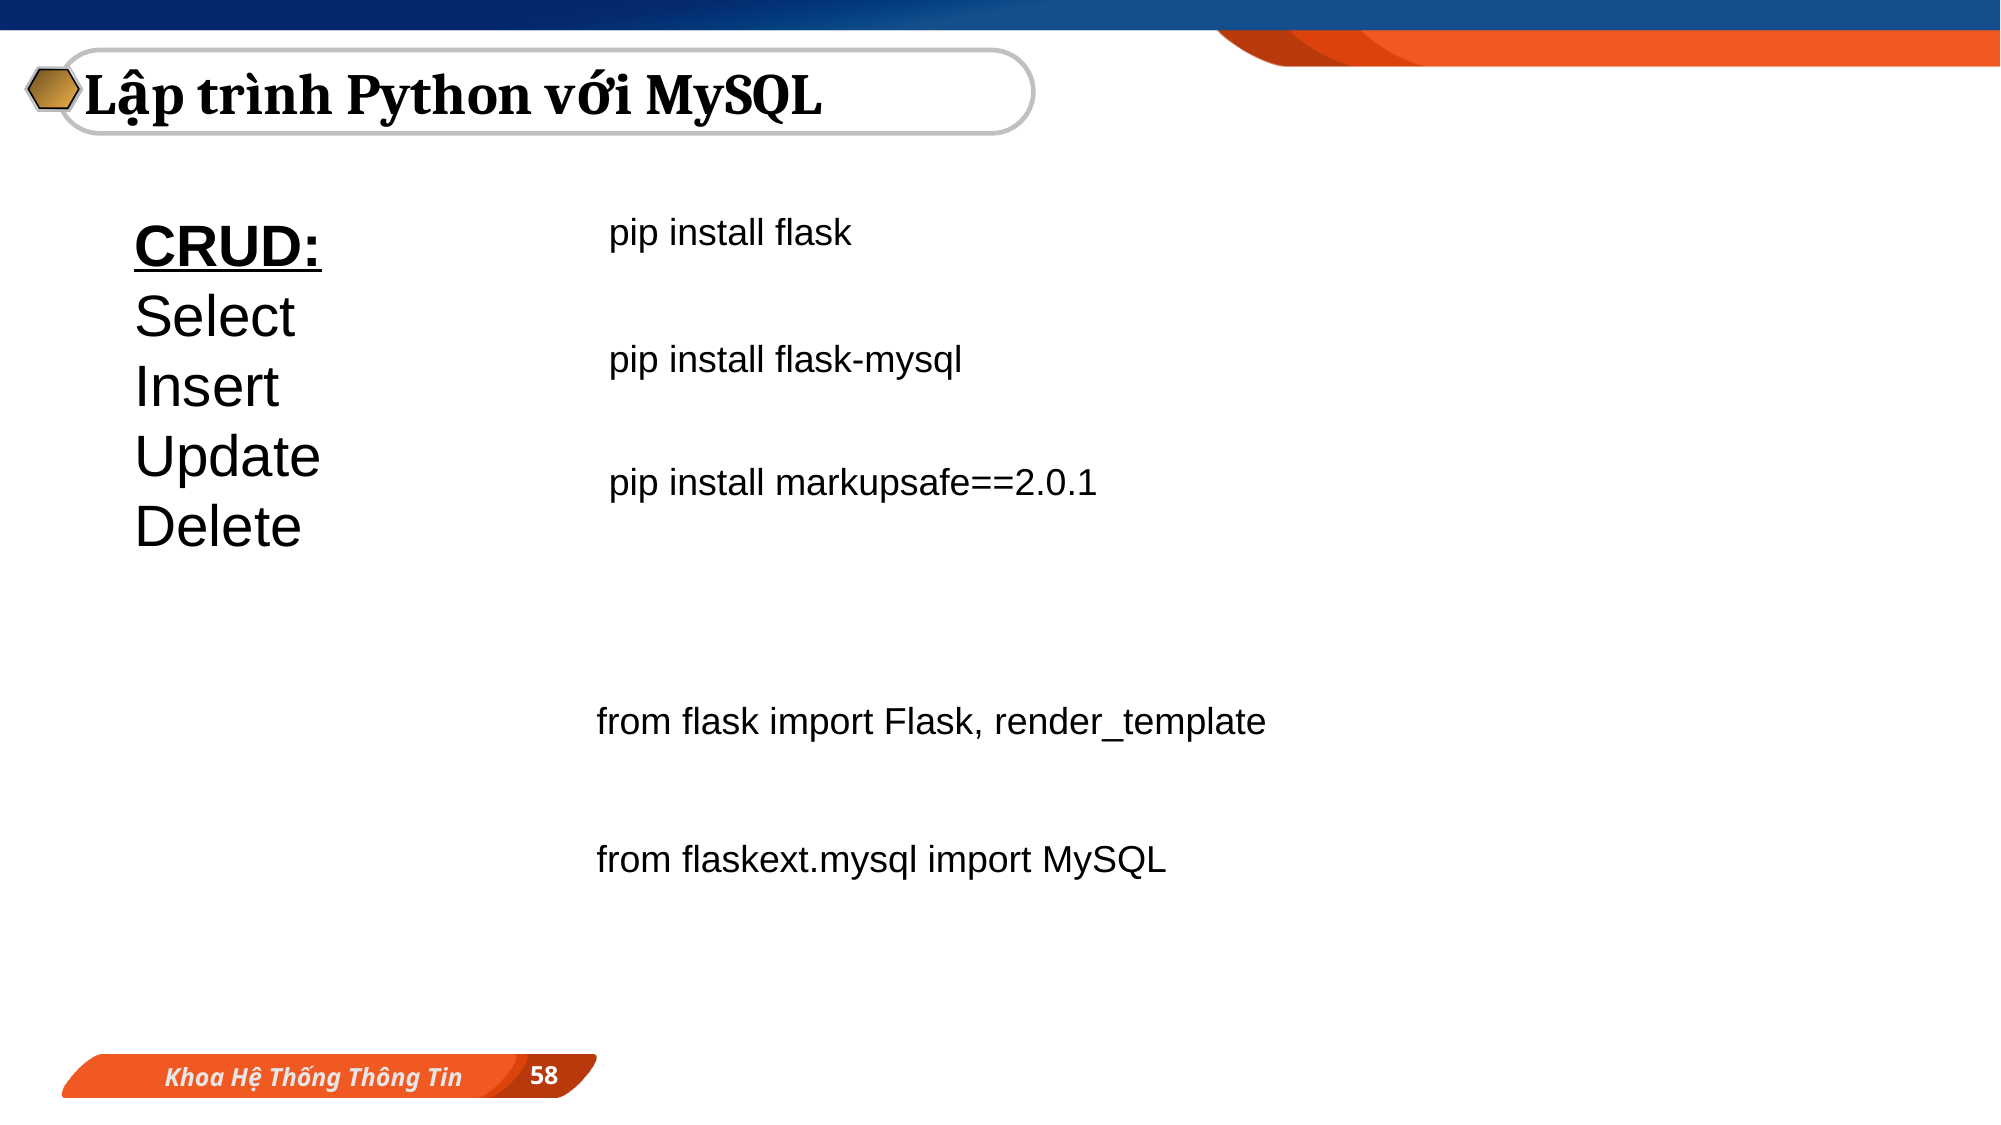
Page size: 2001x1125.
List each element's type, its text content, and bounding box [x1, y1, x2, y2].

text_box pip install flask-mysql [594, 327, 1152, 387]
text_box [24, 49, 1034, 134]
text_box from flask import Flask, render_template [581, 690, 1582, 750]
picture [0, 0, 2001, 71]
footer Khoa Hệ Thống Thông Tin [119, 1054, 508, 1098]
text_box from flaskext.mysql import MySQL [581, 828, 1582, 888]
text_box pip install flask [594, 200, 1152, 261]
slide_number 58 [508, 1046, 574, 1106]
text_box pip install markupsafe==2.0.1 [594, 450, 1152, 511]
picture [34, 1017, 624, 1125]
text_box CRUD: Select Insert Update Delete [119, 200, 518, 565]
